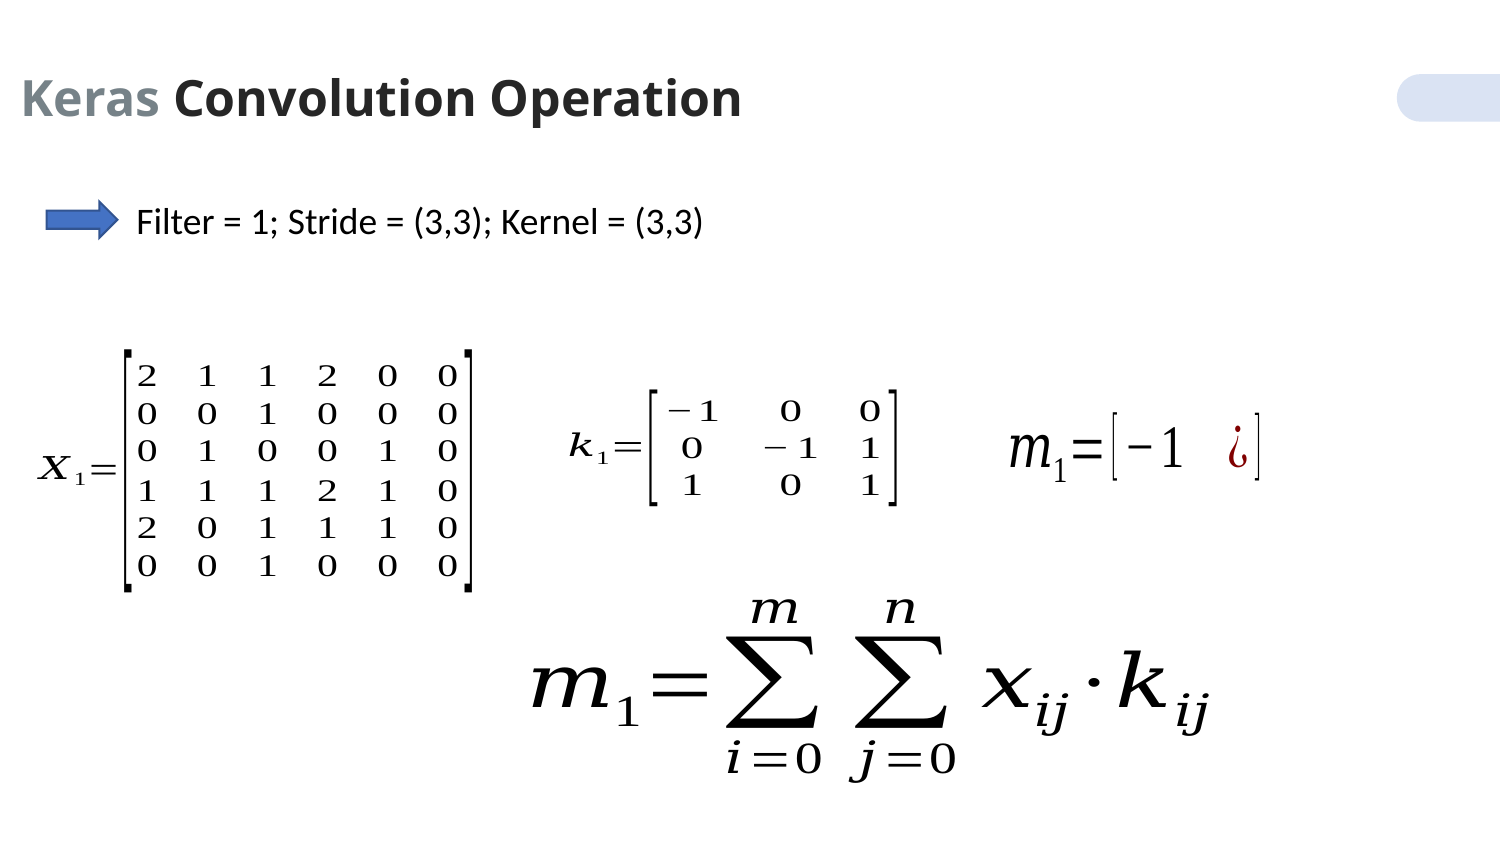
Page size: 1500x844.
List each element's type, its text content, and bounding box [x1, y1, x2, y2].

text_box Keras Convolution Operation [20, 51, 762, 151]
text_box Filter = 1; Stride = (3,3); Kernel = (3,3) [121, 189, 720, 250]
text_box [45, 199, 119, 241]
